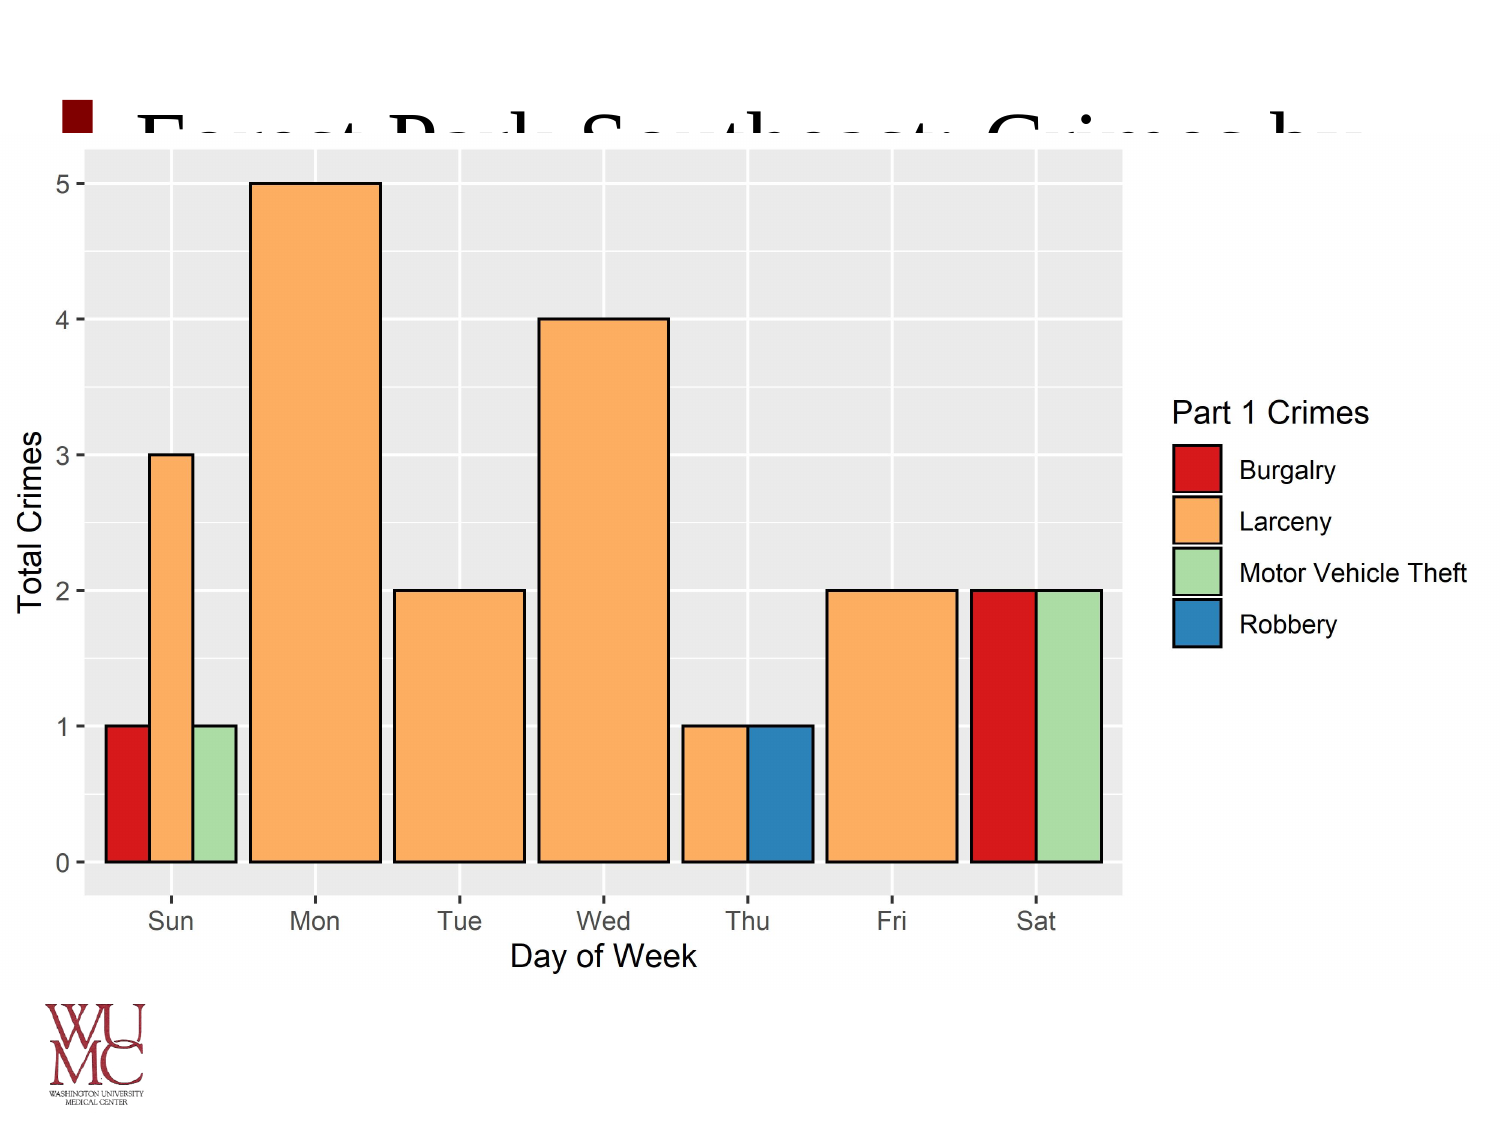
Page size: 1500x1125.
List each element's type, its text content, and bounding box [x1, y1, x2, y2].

picture [0, 133, 1500, 990]
picture [41, 996, 156, 1113]
title Forest Park Southeast: Crimes by Day & Category [112, 99, 1388, 131]
